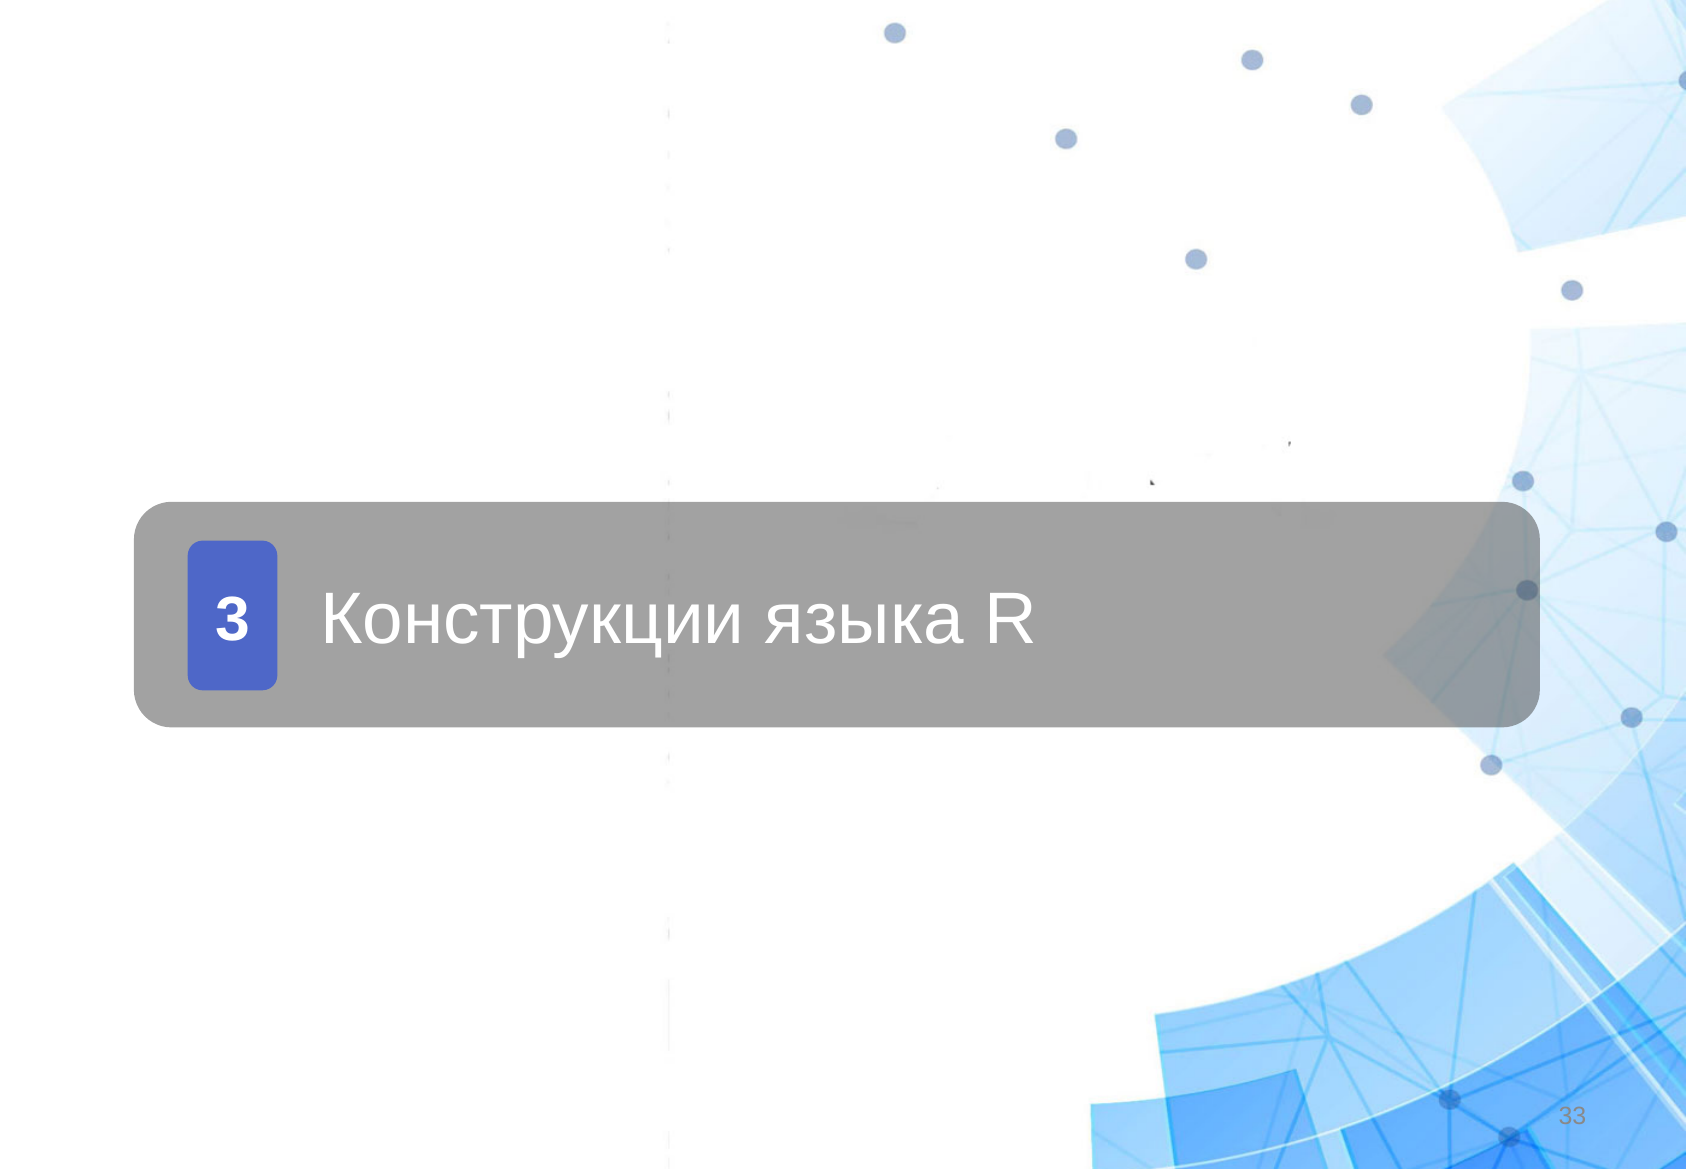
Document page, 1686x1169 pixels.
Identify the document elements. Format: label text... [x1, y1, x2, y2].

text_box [131, 501, 1541, 728]
picture [0, 0, 1686, 1169]
text_box ‹#› [1208, 1083, 1602, 1146]
